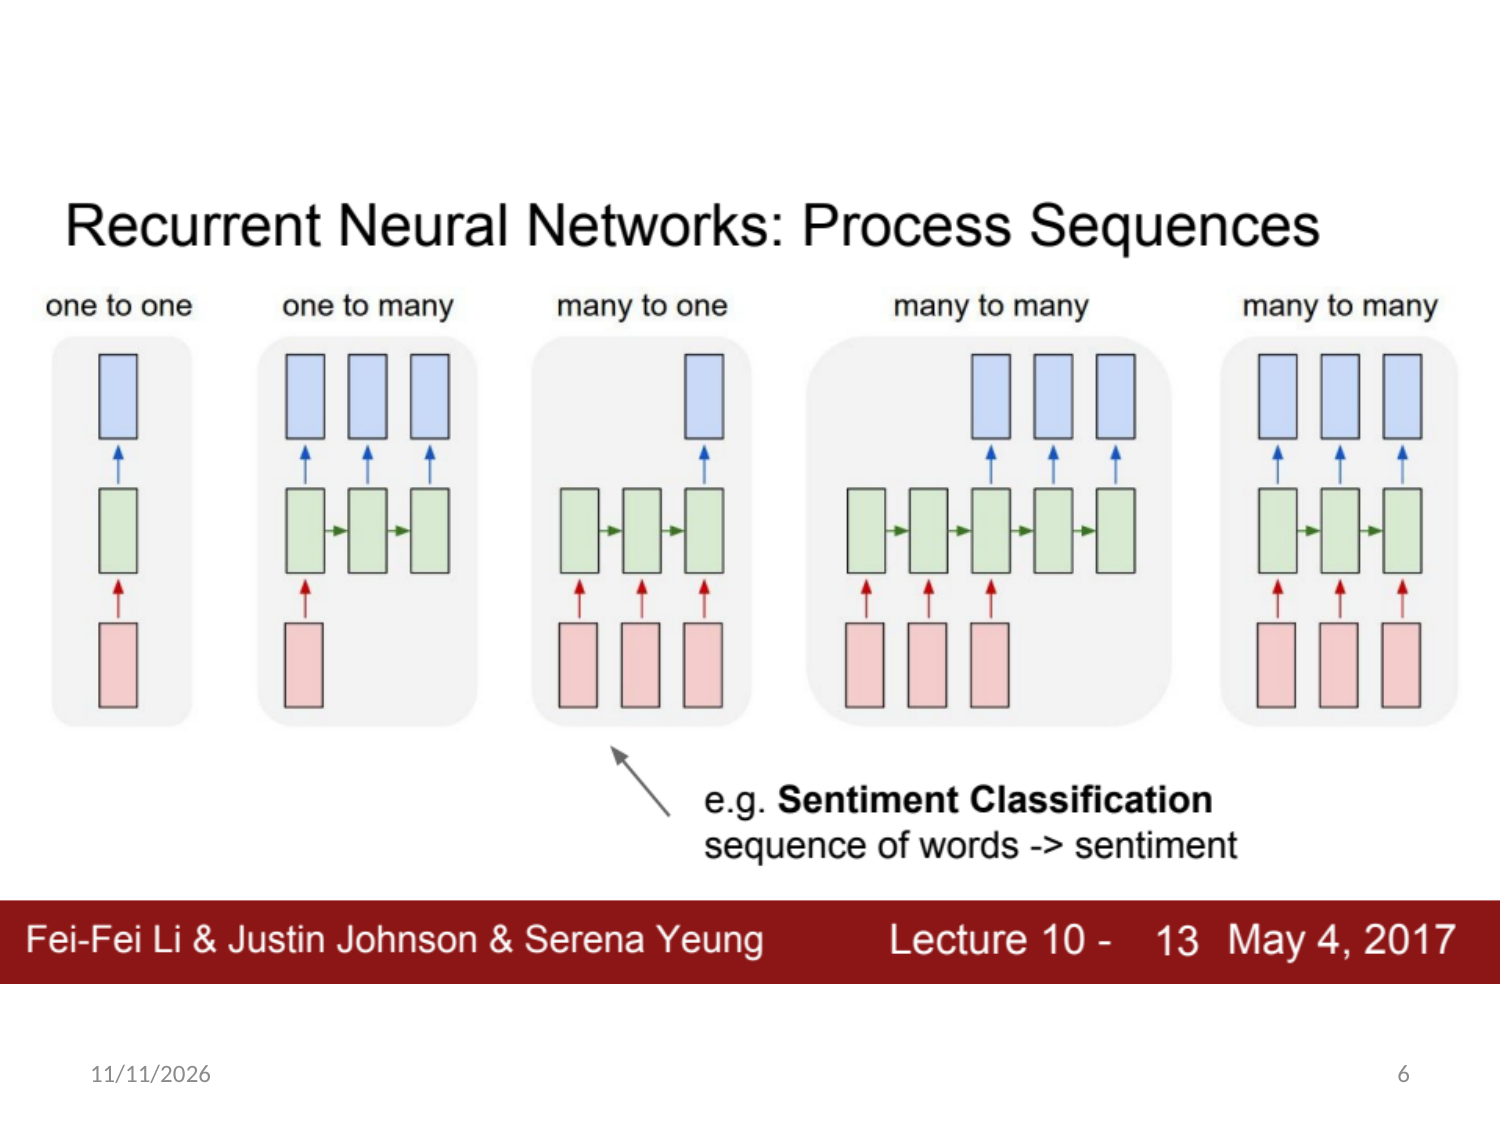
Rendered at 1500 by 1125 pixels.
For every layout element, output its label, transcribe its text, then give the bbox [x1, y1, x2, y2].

slide_number 6 [1074, 1042, 1425, 1103]
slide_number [75, 1042, 425, 1103]
picture [0, 139, 1500, 984]
